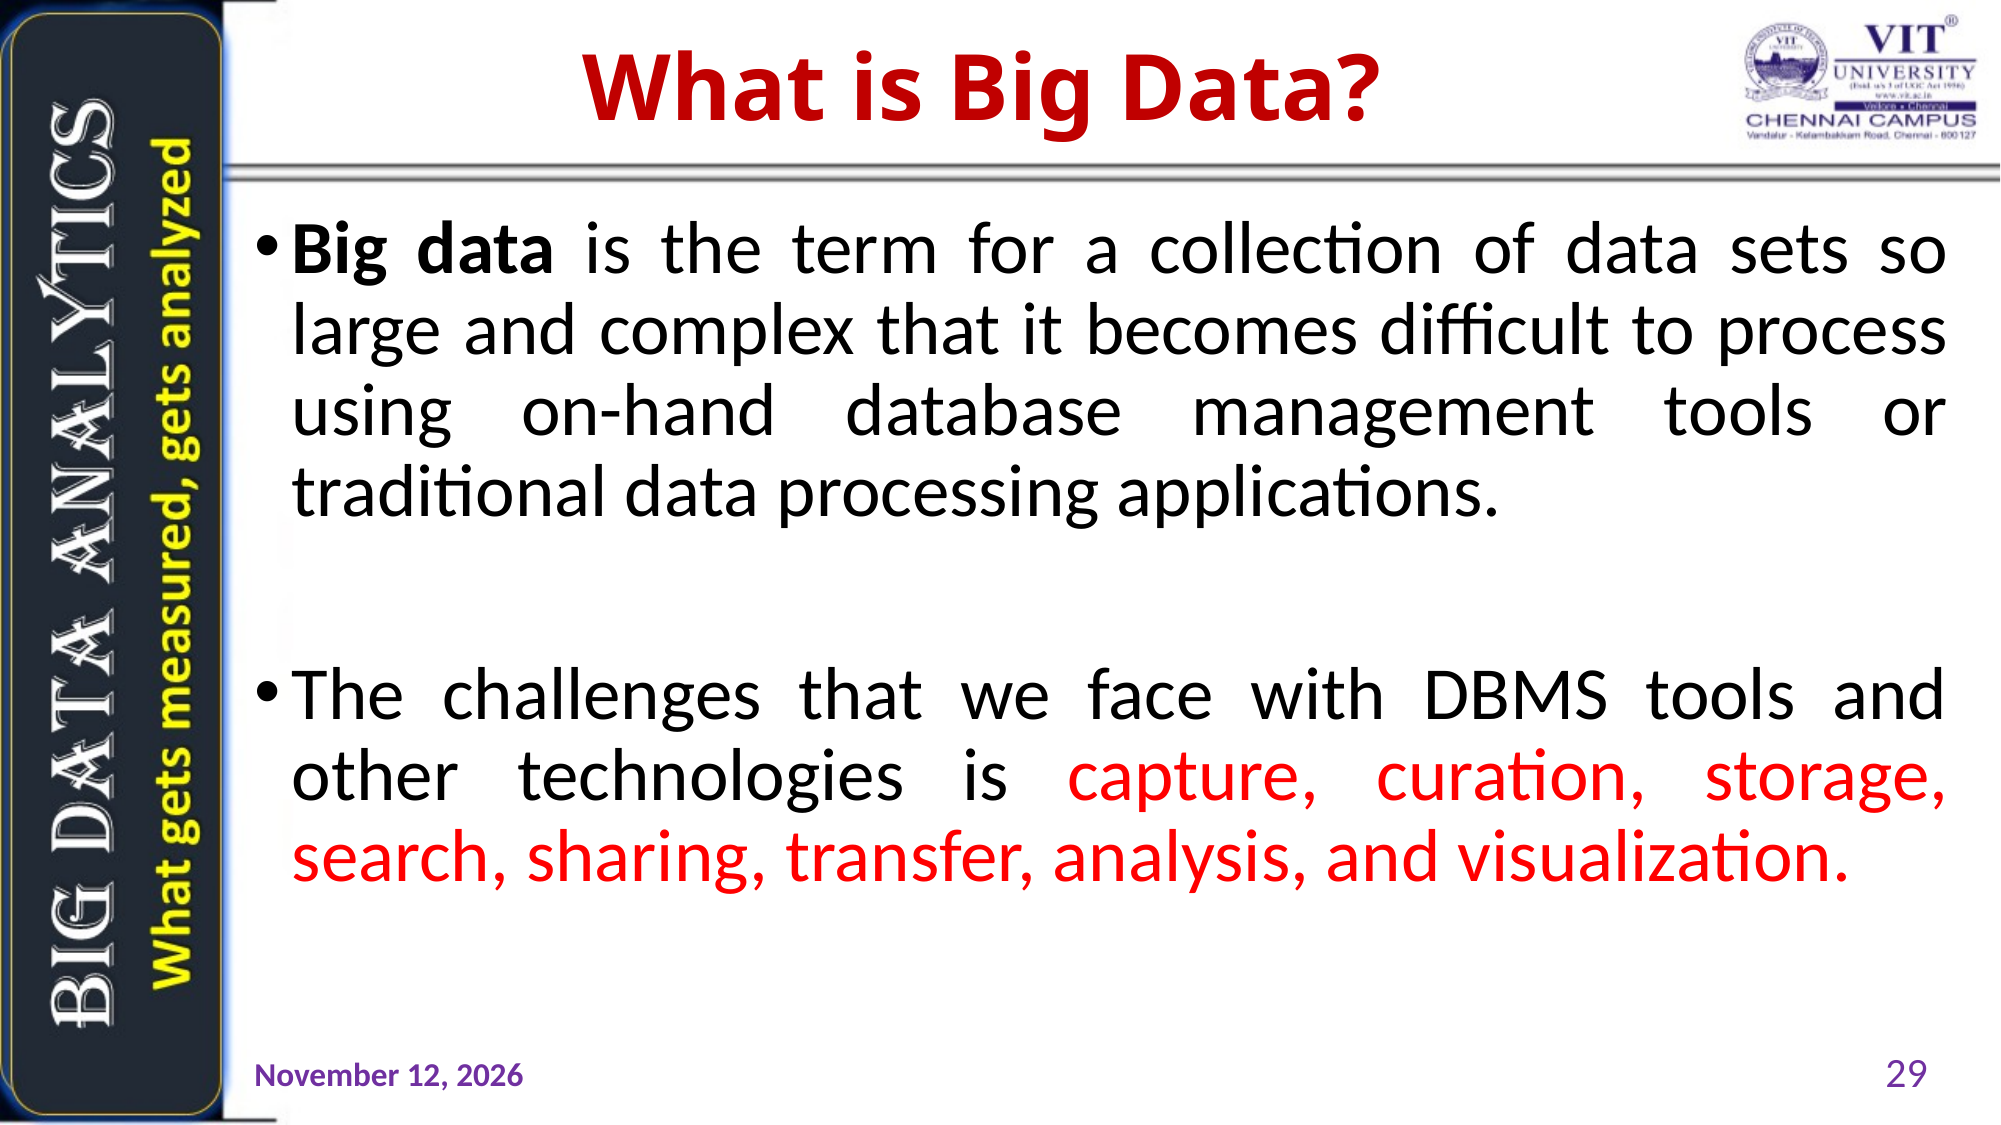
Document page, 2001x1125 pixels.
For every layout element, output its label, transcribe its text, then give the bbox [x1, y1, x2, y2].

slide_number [239, 1042, 588, 1103]
title What is Big Data? [239, 16, 1725, 167]
slide_number 29 [1778, 1040, 1943, 1103]
picture [0, 0, 2001, 1125]
list Big data is the term for a collection of data sets so large and complex that it becomes difficult to process using on-hand database management tools or traditional data processing applications. The challenges that we face with DBMS tools and other technologies is capture, curation, storage, search, sharing, transfer, analysis, and visualization. [239, 200, 1965, 1017]
